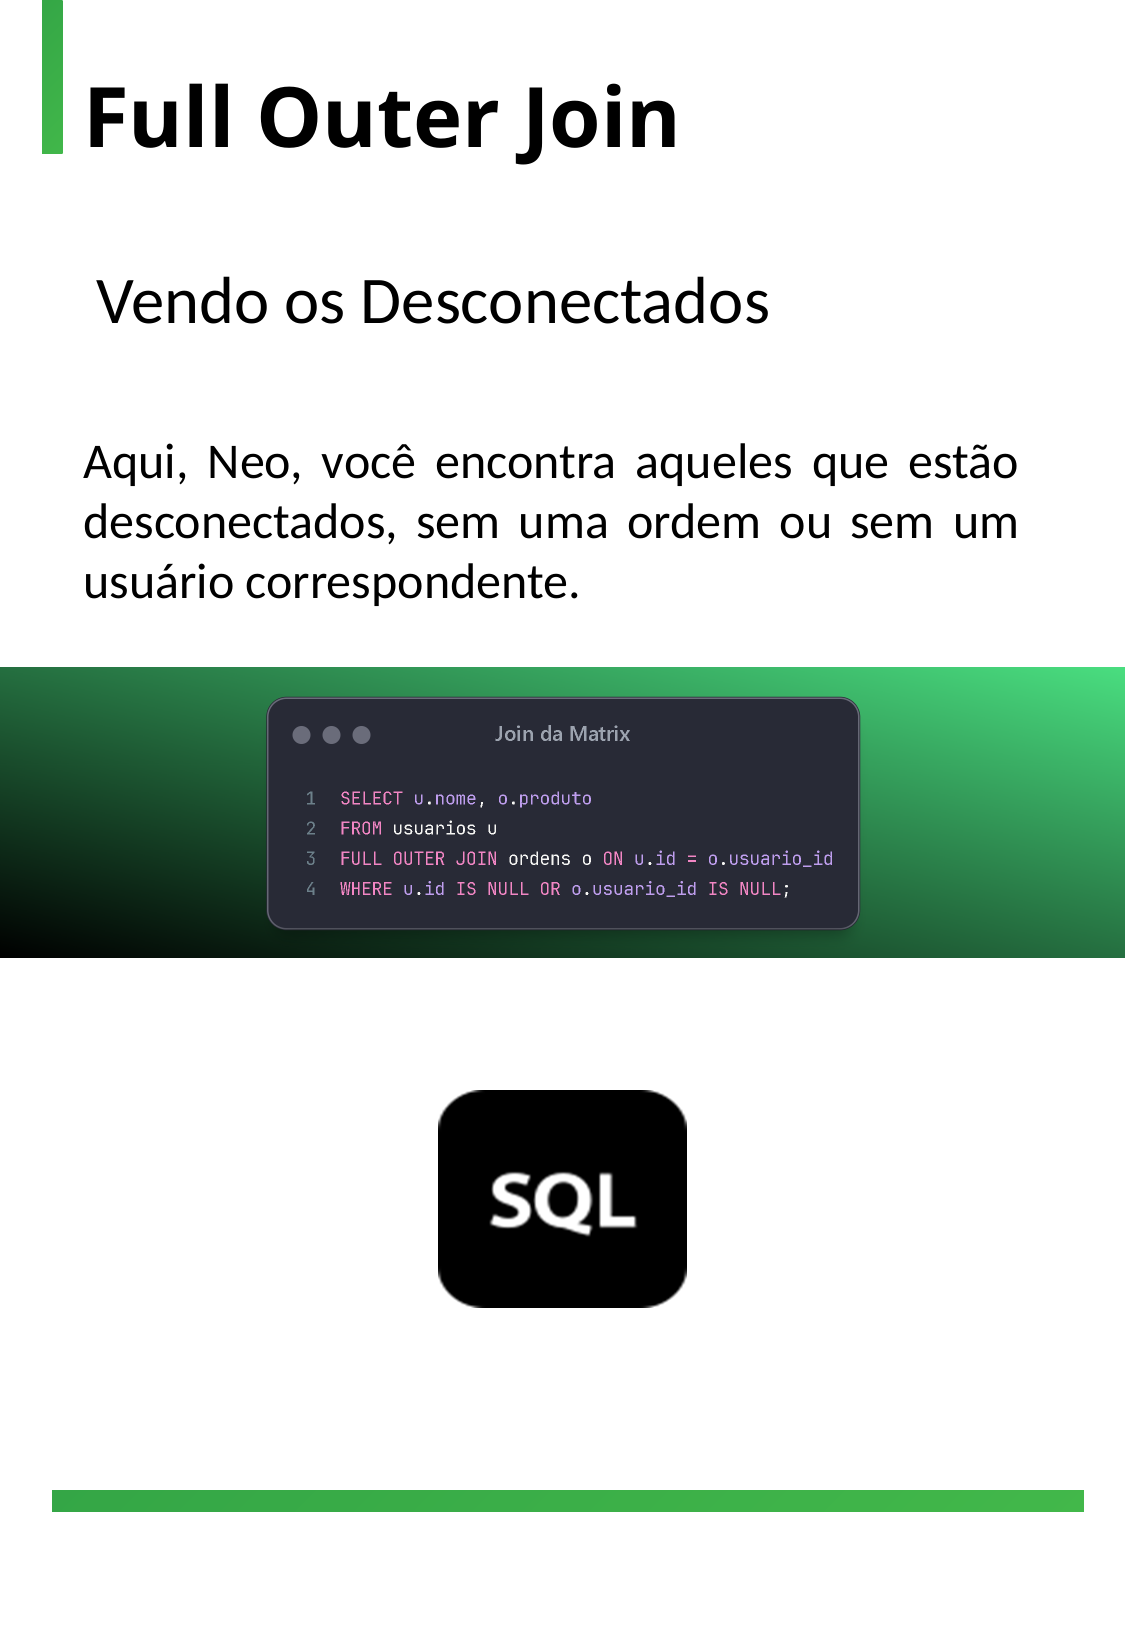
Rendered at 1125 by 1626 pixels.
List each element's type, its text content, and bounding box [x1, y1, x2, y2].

text_box [51, 1490, 1085, 1513]
text_box Full Outer Join [68, 56, 1124, 171]
text_box Vendo os Desconectados [67, 248, 1034, 344]
text_box [41, 0, 64, 154]
text_box Aqui, Neo, você encontra aqueles que estão desconectados, sem uma ordem ou sem um usuário correspondente. [68, 421, 1035, 617]
picture [437, 1090, 688, 1308]
picture [0, 667, 1125, 958]
